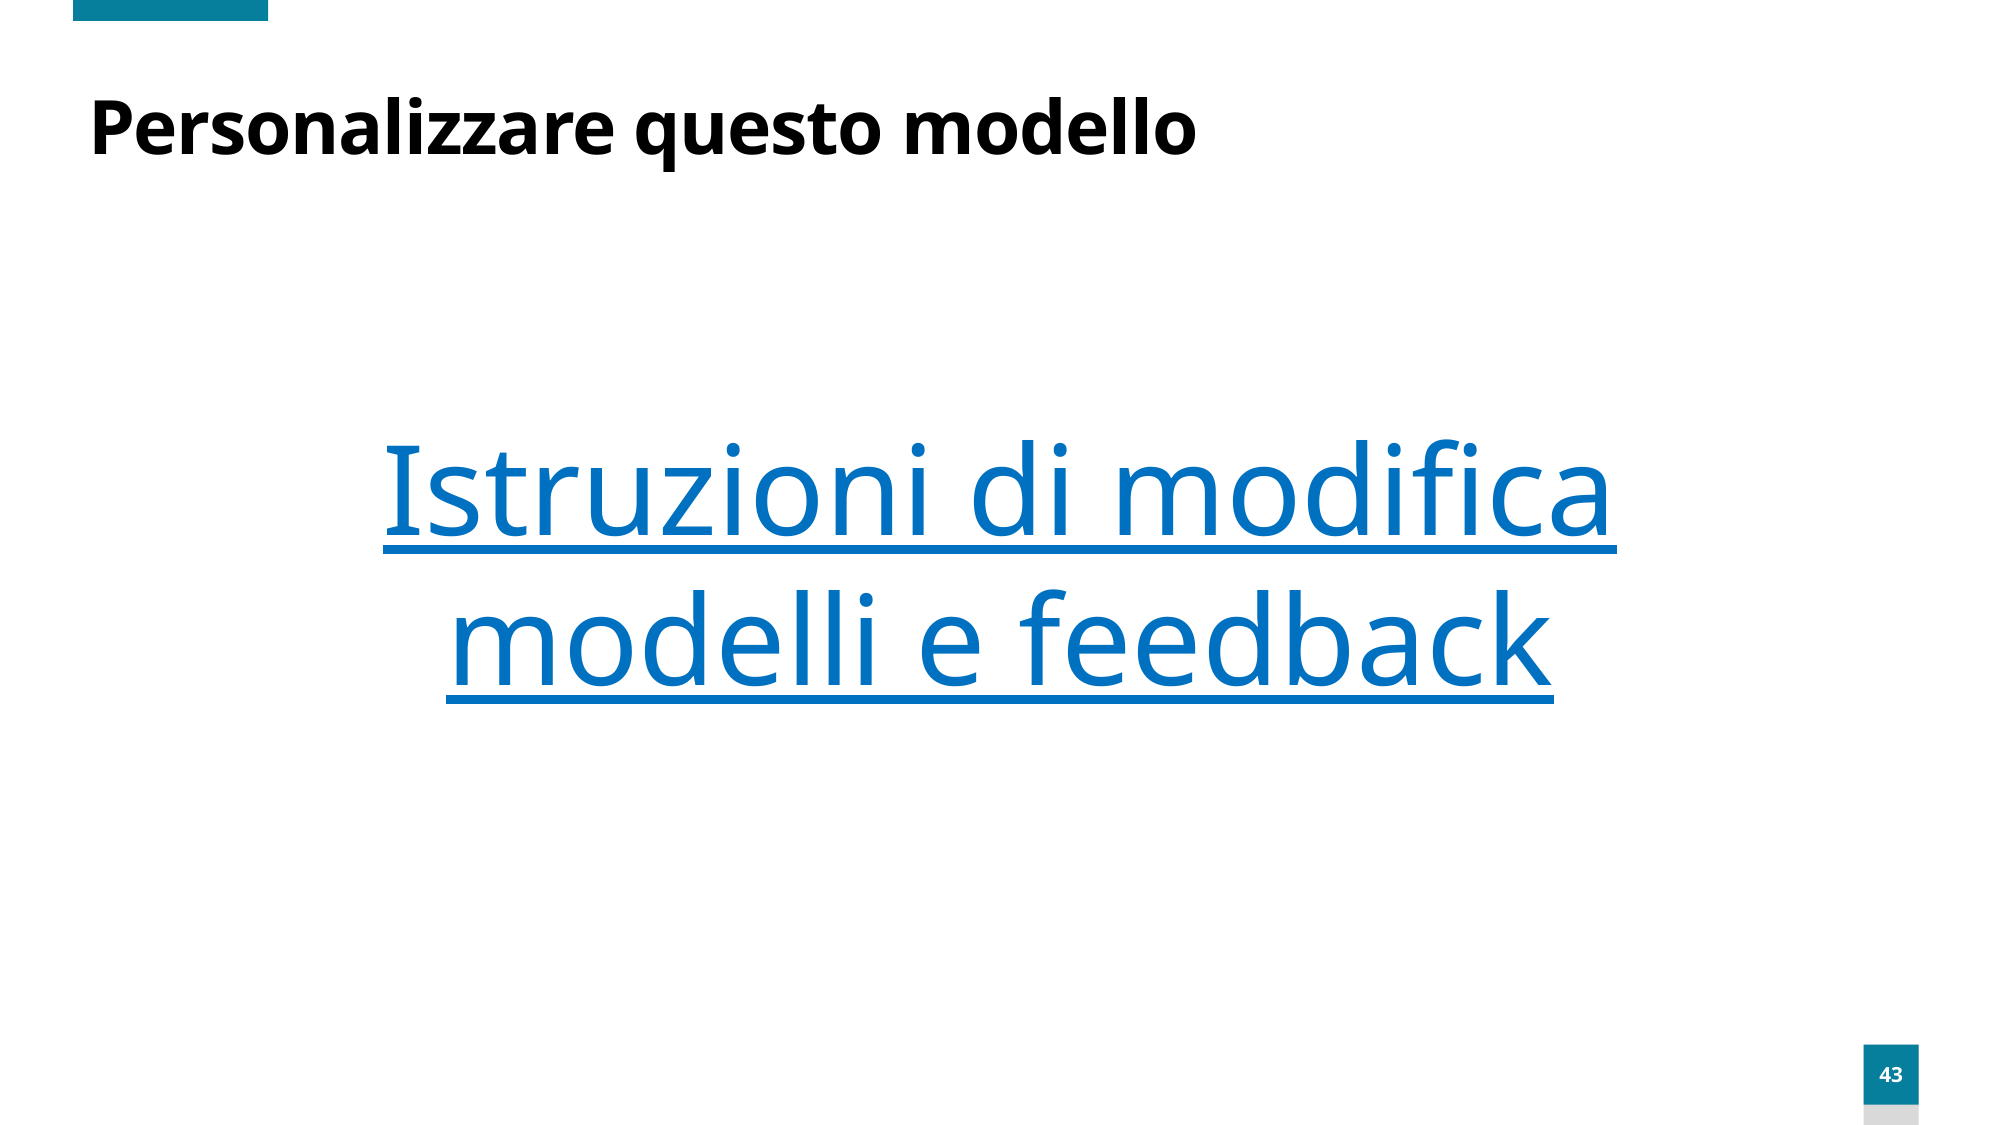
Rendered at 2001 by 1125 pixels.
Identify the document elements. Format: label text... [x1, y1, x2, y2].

title Personalizzare questo modello [73, 82, 1907, 179]
text_box Istruzioni di modifica modelli e feedback [253, 403, 1746, 719]
